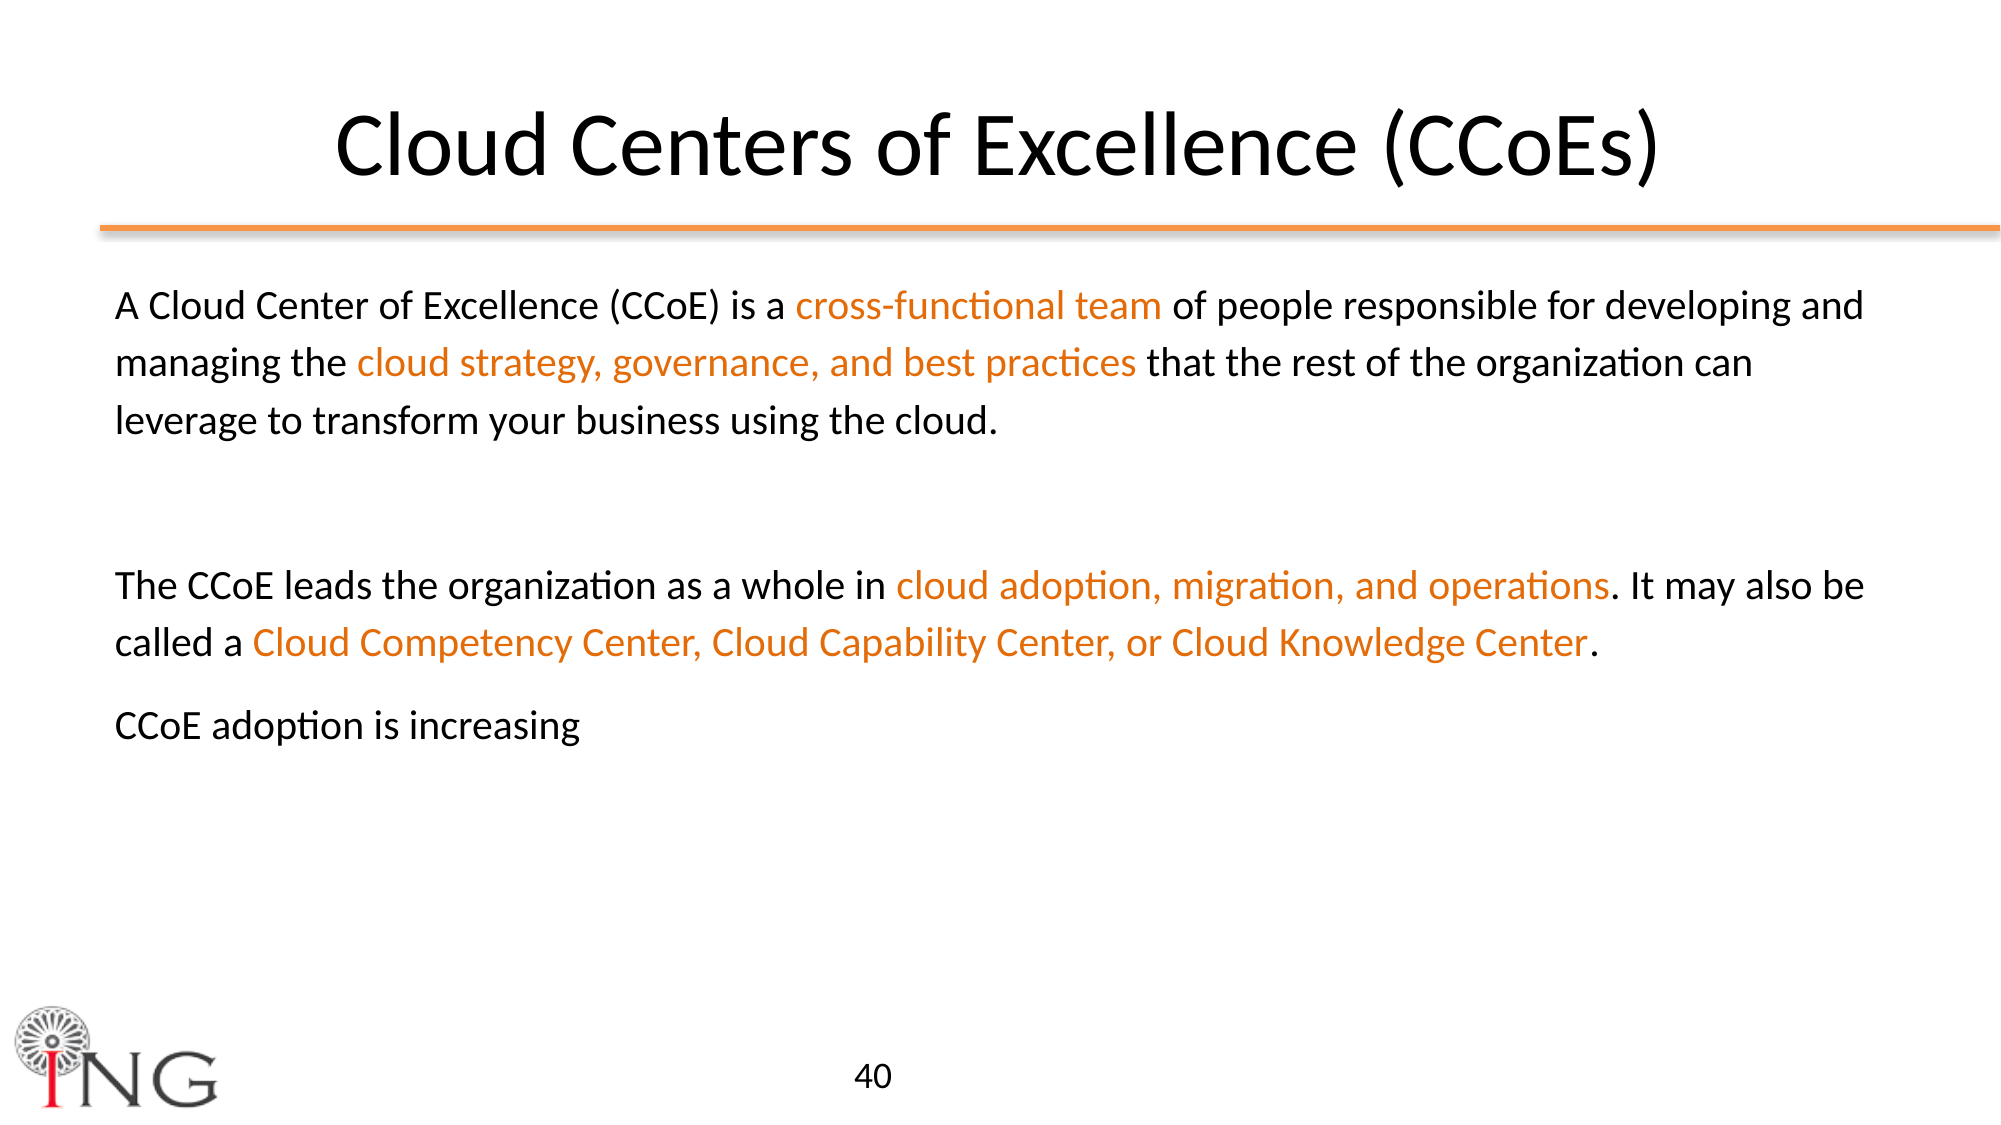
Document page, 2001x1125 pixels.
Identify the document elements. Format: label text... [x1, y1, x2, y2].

picture [0, 987, 244, 1125]
list A Cloud Center of Excellence (CCoE) is a cross-functional team of people responsible for developing and managing the cloud strategy, governance, and best practices that the rest of the organization can leverage to transform your business using the cloud. The CCoE leads the organization as a whole in cloud adoption, migration, and operations. It may also be called a Cloud Competency Center, Cloud Capability Center, or Cloud Knowledge Center. CCoE adoption is increasing [99, 262, 1900, 1005]
slide_number ‹#› [839, 1043, 1900, 1104]
text_box Cloud Centers of Excellence (CCoEs) [99, 45, 1900, 233]
